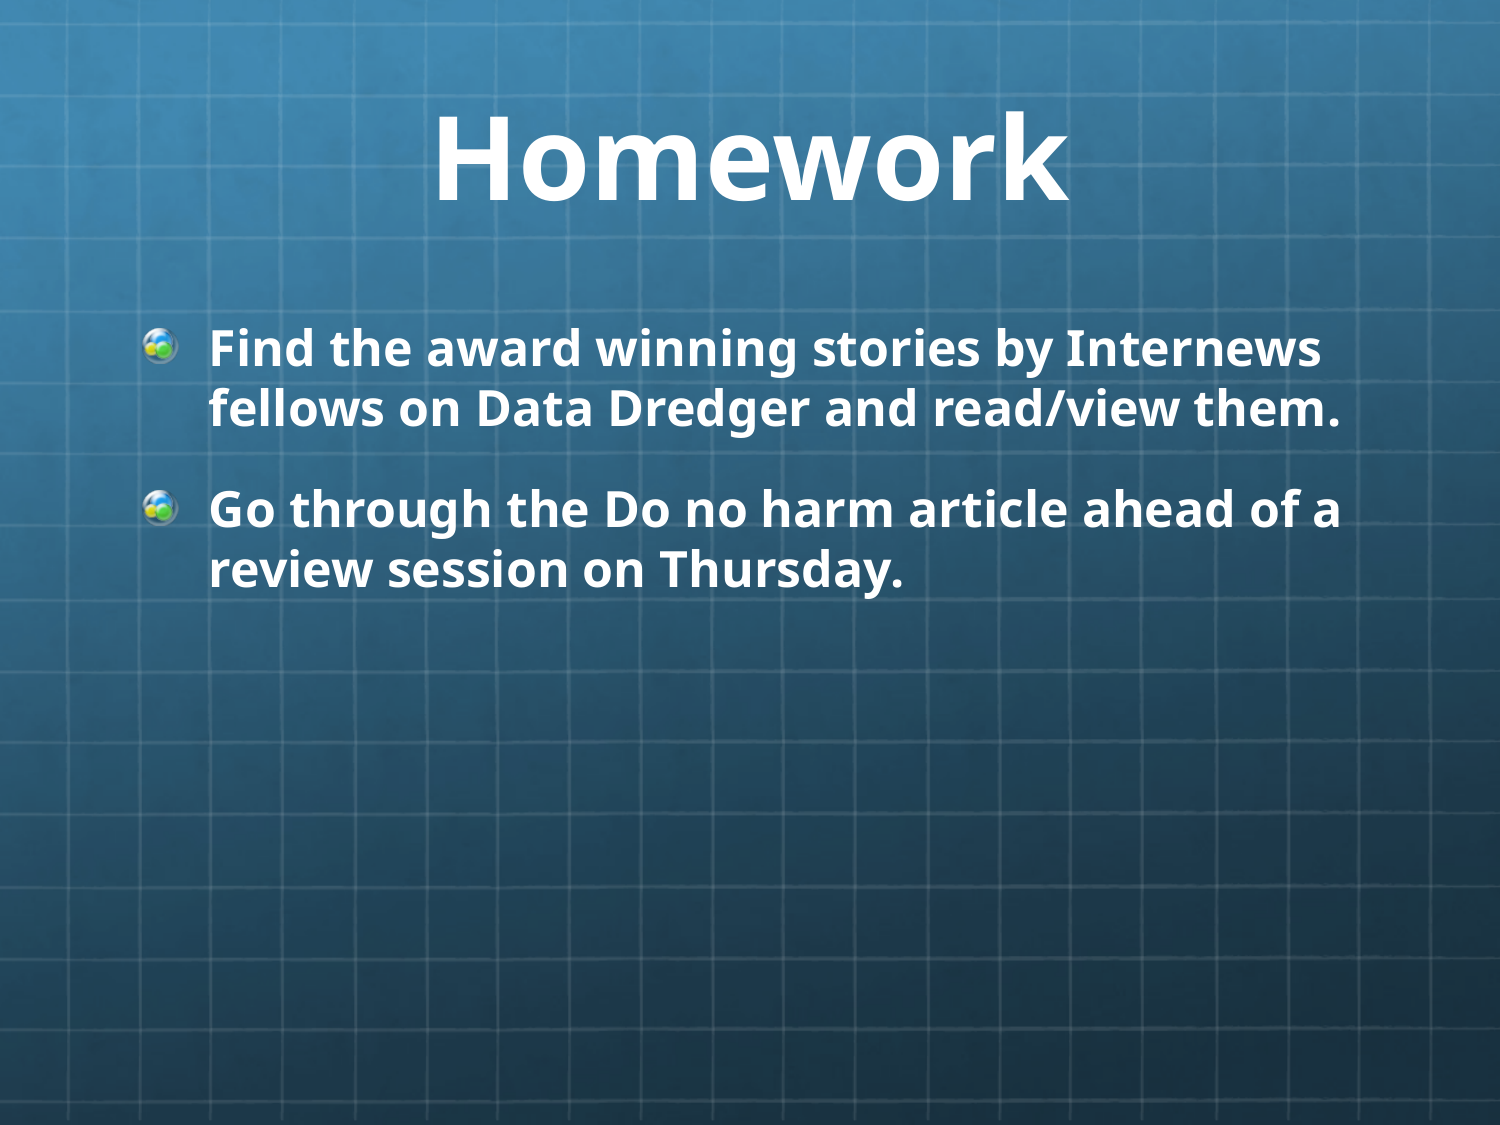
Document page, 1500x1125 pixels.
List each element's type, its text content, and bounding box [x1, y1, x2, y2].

picture [0, 0, 1500, 1125]
title Homework [127, 17, 1372, 289]
list Find the award winning stories by Internews fellows on Data Dredger and read/view them. Go through the Do no harm article ahead of a review session on Thursday. [127, 308, 1372, 958]
